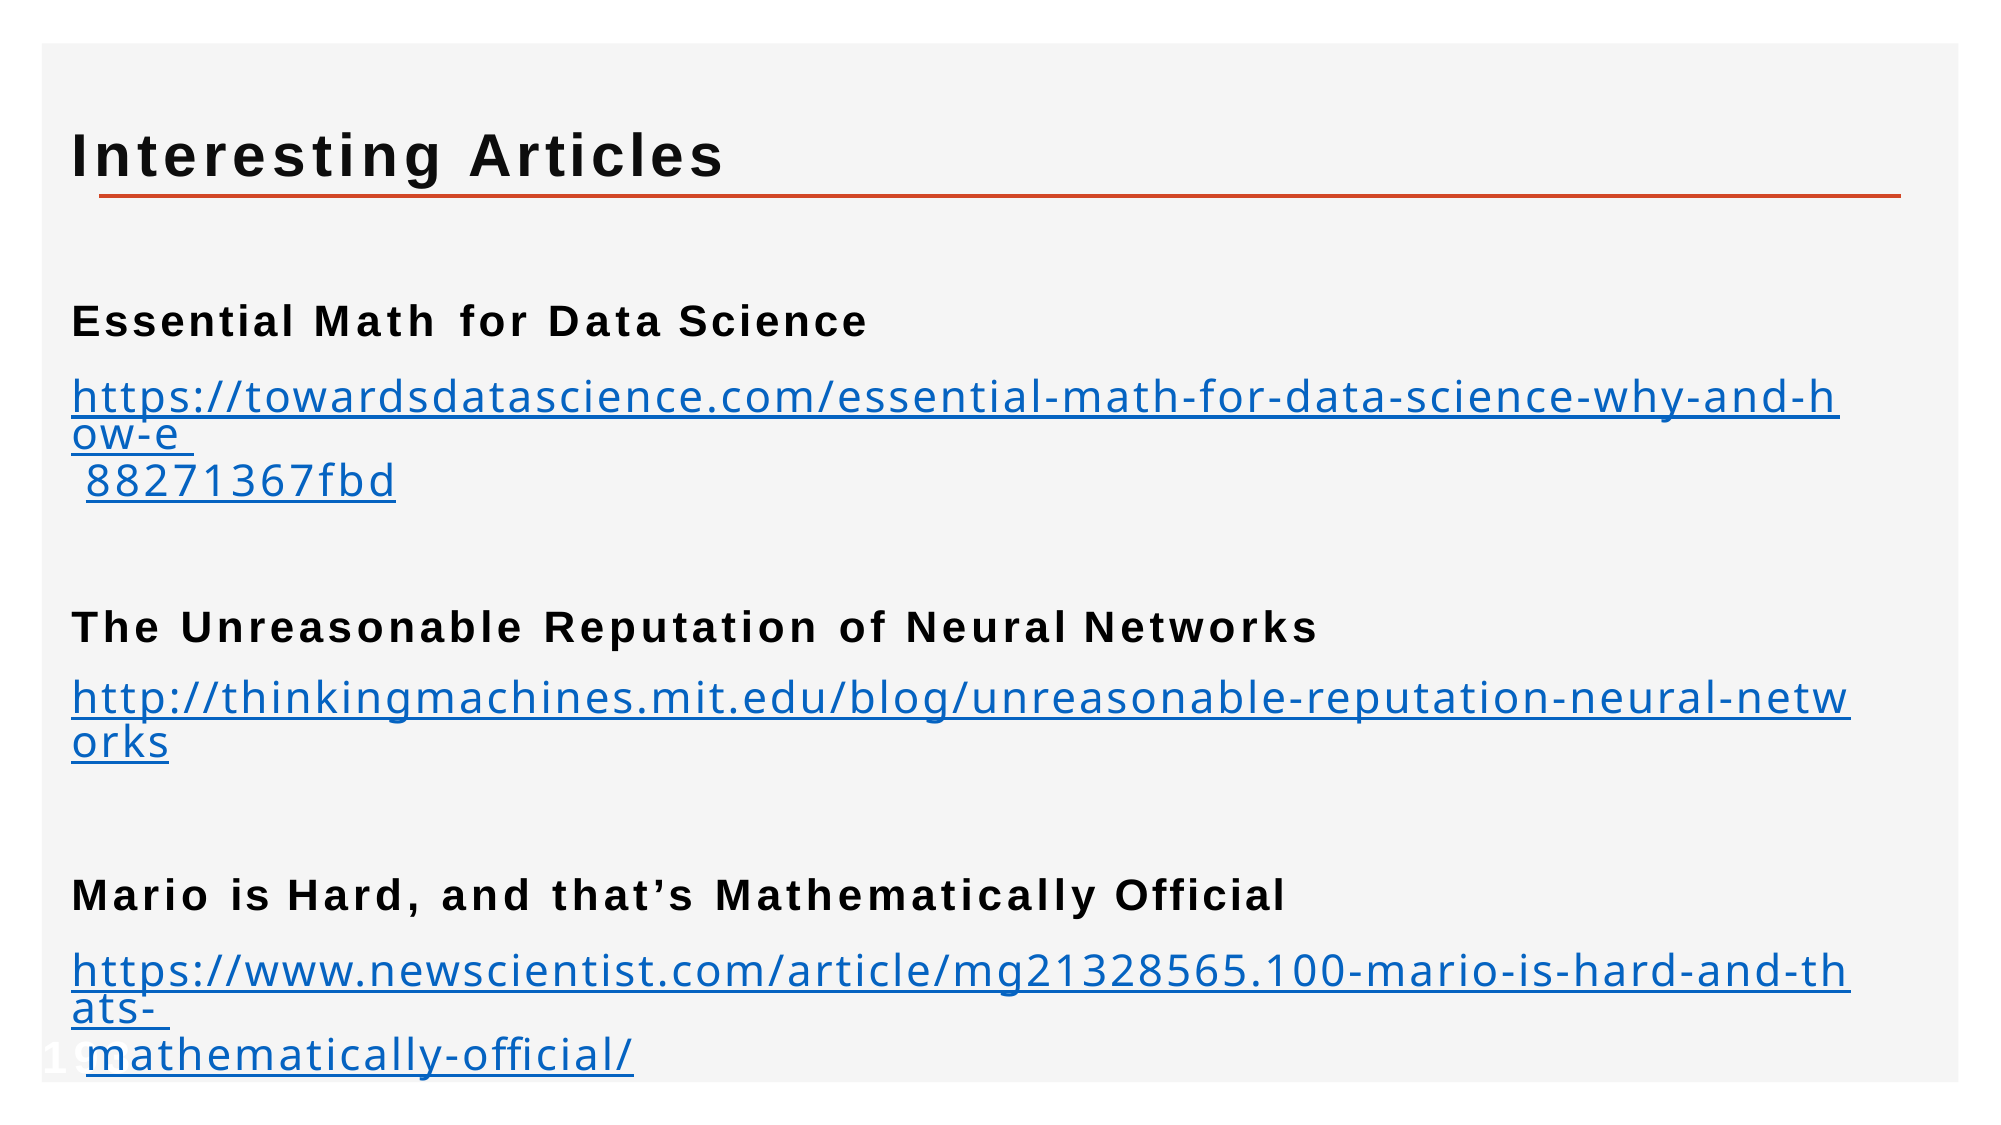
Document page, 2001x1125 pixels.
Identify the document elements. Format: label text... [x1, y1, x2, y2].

title Interesting Articles [68, 0, 734, 189]
text_box 193 [36, 1028, 142, 1083]
text_box Essential Math for Data Science https://towardsdatascience.com/essential-math-for-data-science-why-and-how-e 88271367fbd The Unreasonable Reputation of Neural Networks http://thinkingmachines.mit.edu/blog/unreasonable-reputation-neural-networks Mario is Hard, and that’s Mathematically Official https://www.newscientist.com/article/mg21328565.100-mario-is-hard-and-thats- mathematically-official/ [68, 271, 1872, 962]
